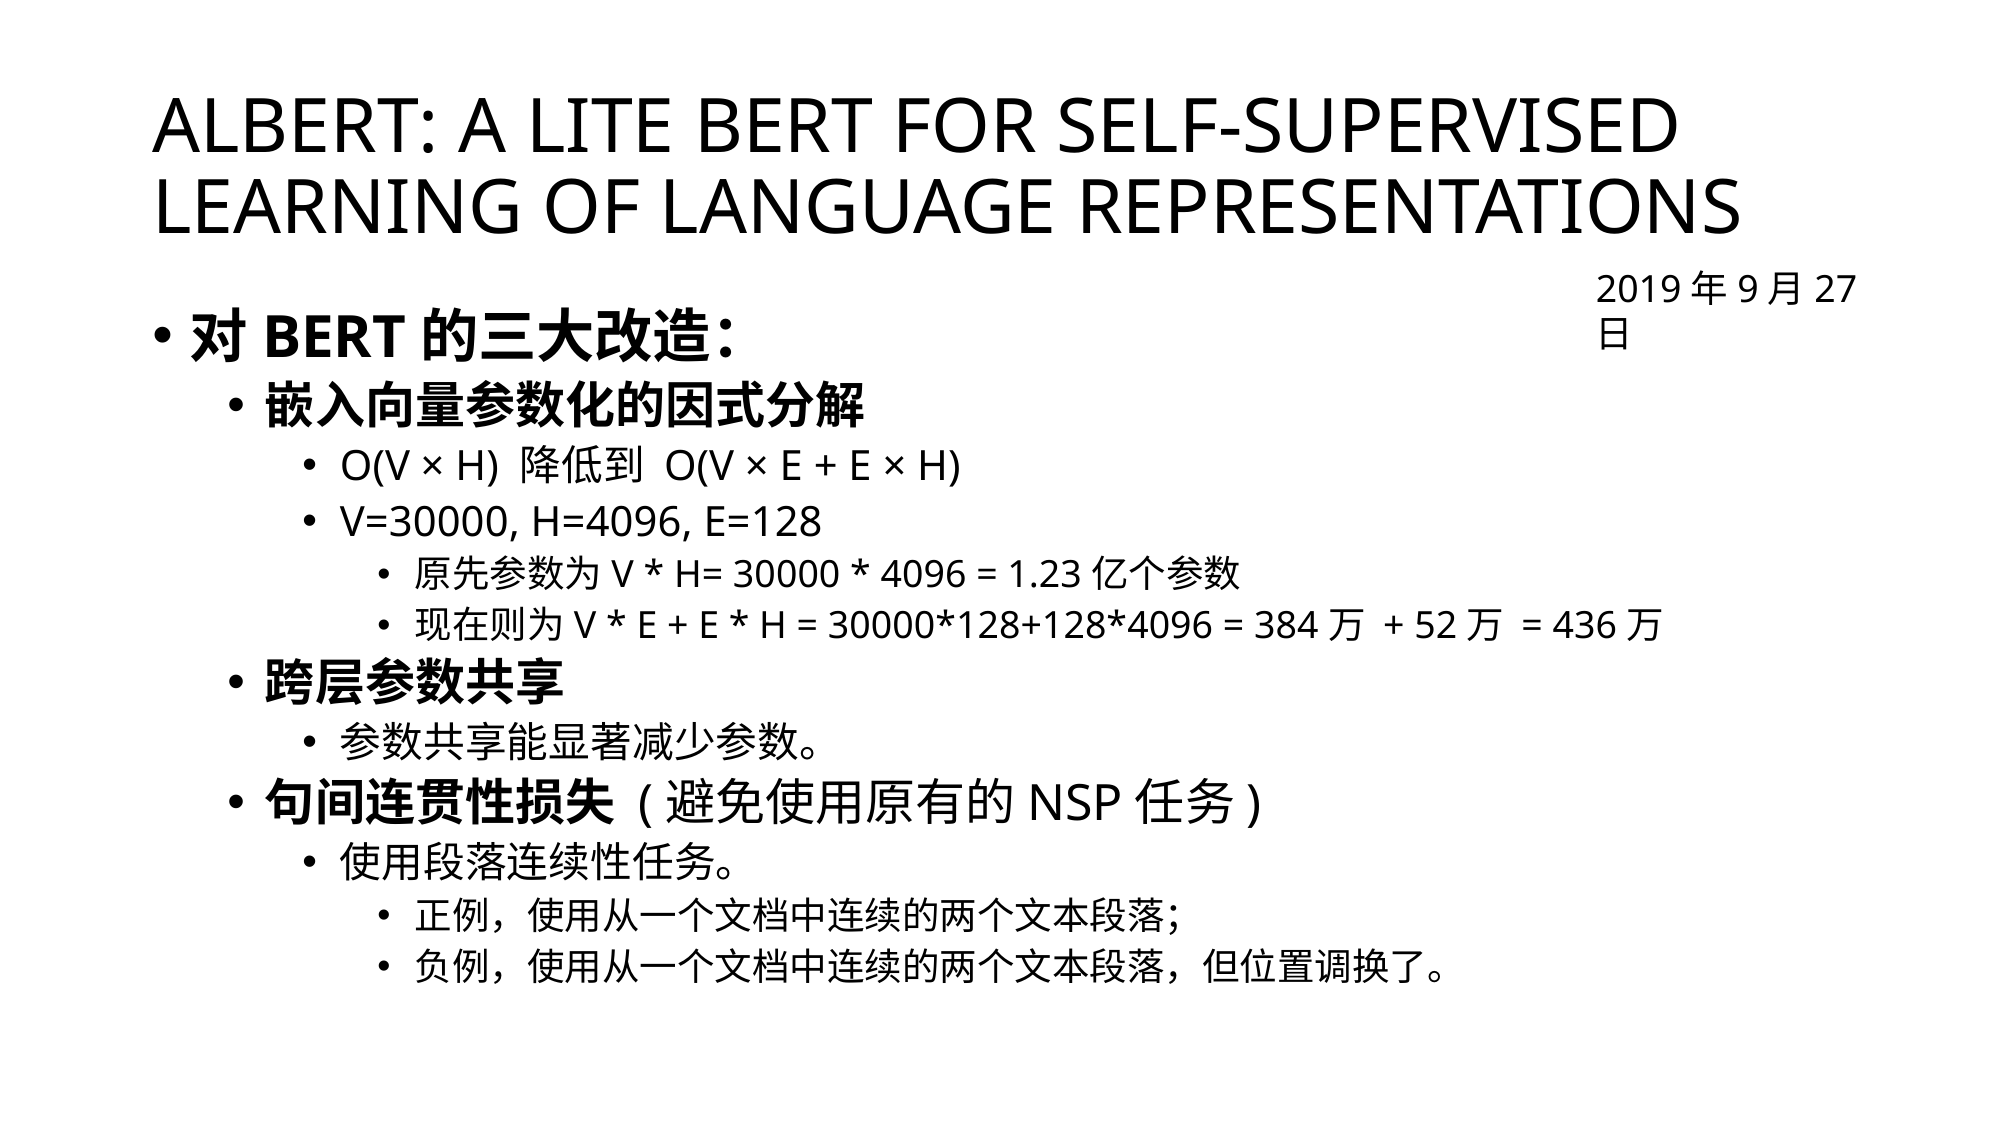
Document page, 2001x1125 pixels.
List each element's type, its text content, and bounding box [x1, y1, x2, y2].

list 对BERT的三大改造： 嵌入向量参数化的因式分解 O(V × H) 降低到 O(V × E + E × H) V=30000, H=4096, E=128 原先参数为V * H= 30000 * 4096 = 1.23亿个参数 现在则为V * E + E * H = 30000*128+128*4096 = 384万 + 52万 = 436万 跨层参数共享 参数共享能显著减少参数。 句间连贯性损失 (避免使用原有的NSP任务) 使用段落连续性任务。 正例，使用从一个文档中连续的两个文本段落； 负例，使用从一个文档中连续的两个文本段落，但位置调换了。 [137, 299, 1863, 1014]
title ALBERT: A LITE BERT FOR SELF-SUPERVISED LEARNING OF LANGUAGE REPRESENTATIONS [137, 59, 1863, 278]
text_box 2019年9月27日 [1581, 258, 1876, 363]
